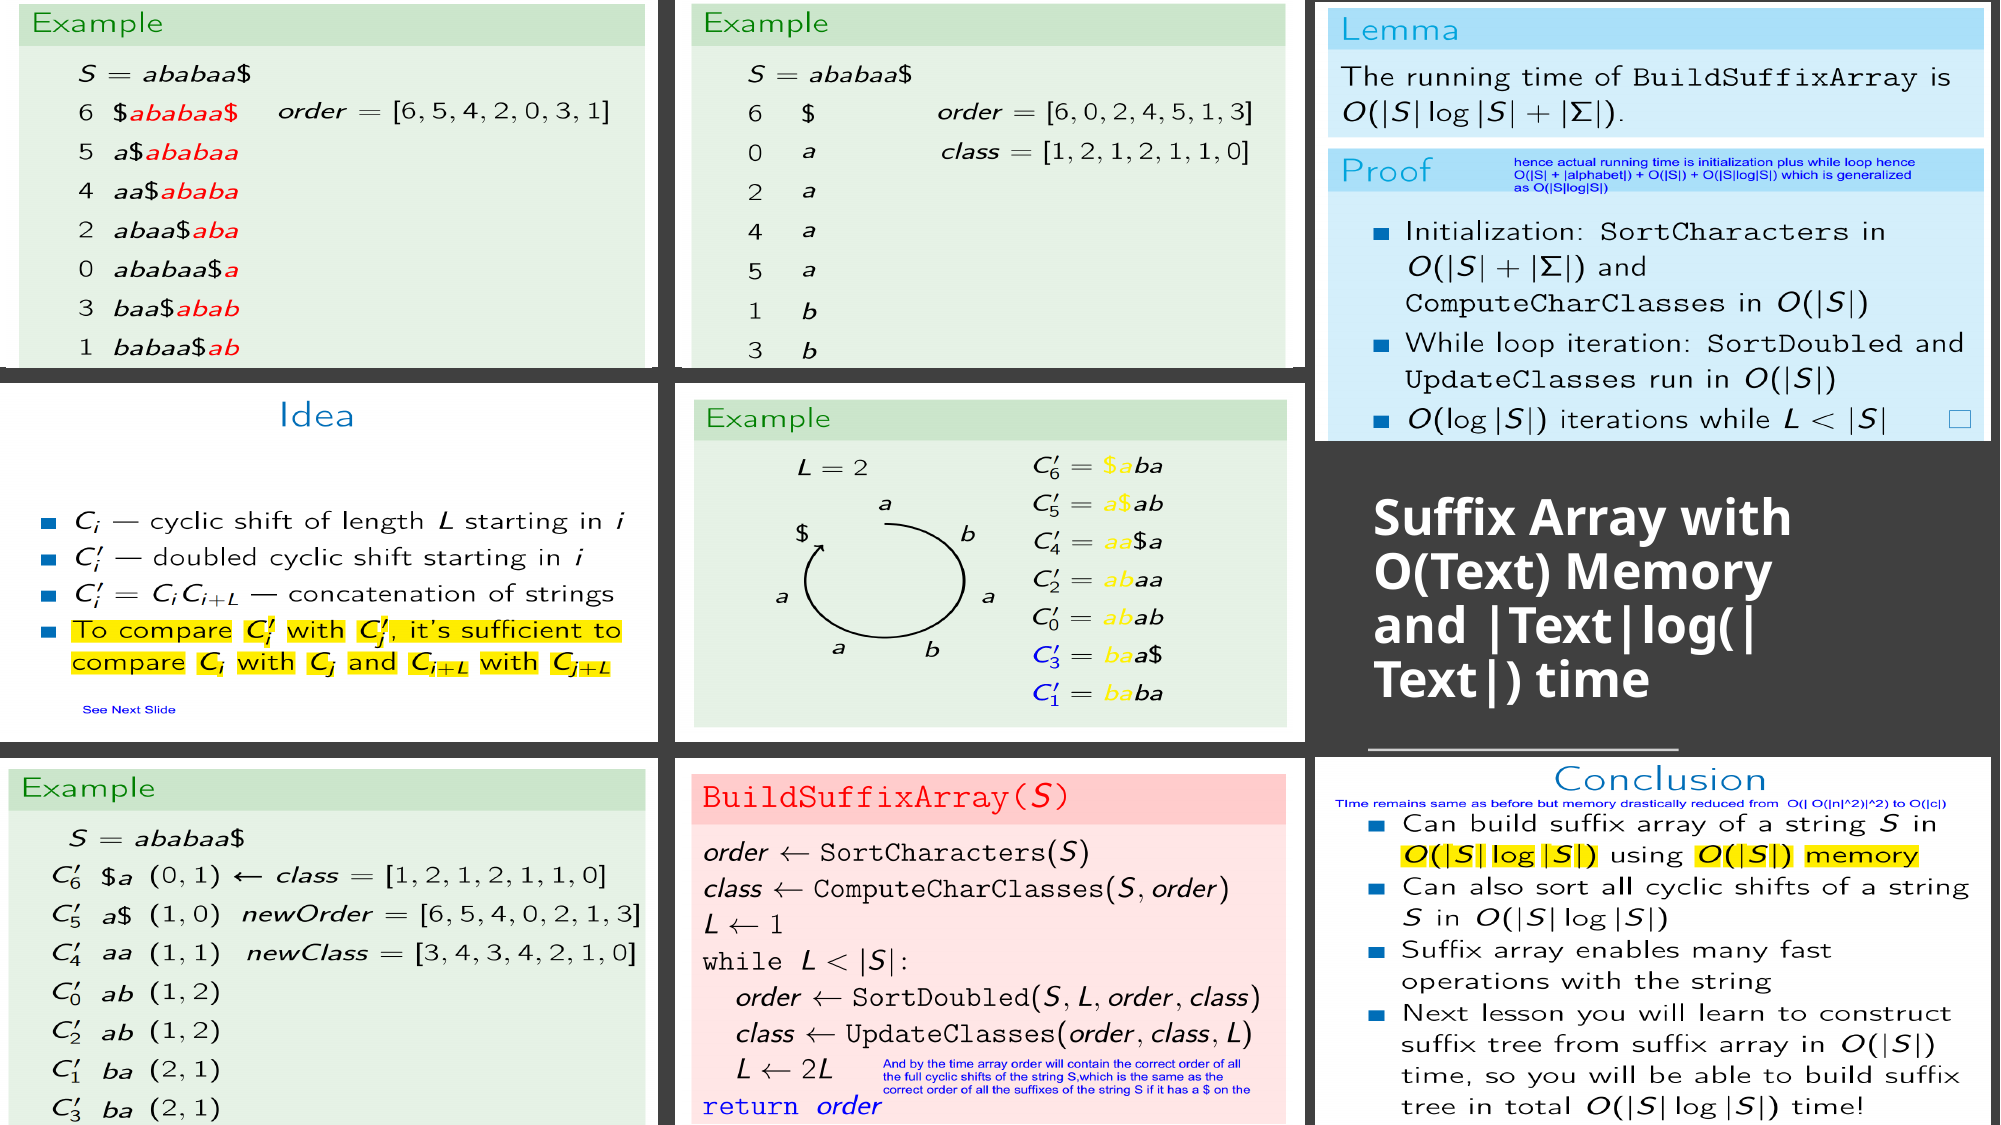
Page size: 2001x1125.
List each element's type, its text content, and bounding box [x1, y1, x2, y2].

picture [1315, 2, 1991, 441]
title Suffix Array with O(Text) Memory and |Text|log(|Text|) time [1358, 441, 1825, 716]
picture [0, 391, 652, 733]
picture [1315, 757, 1991, 1125]
picture [6, 0, 652, 368]
picture [679, 391, 1293, 733]
picture [682, 766, 1293, 1125]
picture [0, 766, 655, 1125]
picture [682, 0, 1293, 368]
text_box [1304, 0, 2000, 1125]
